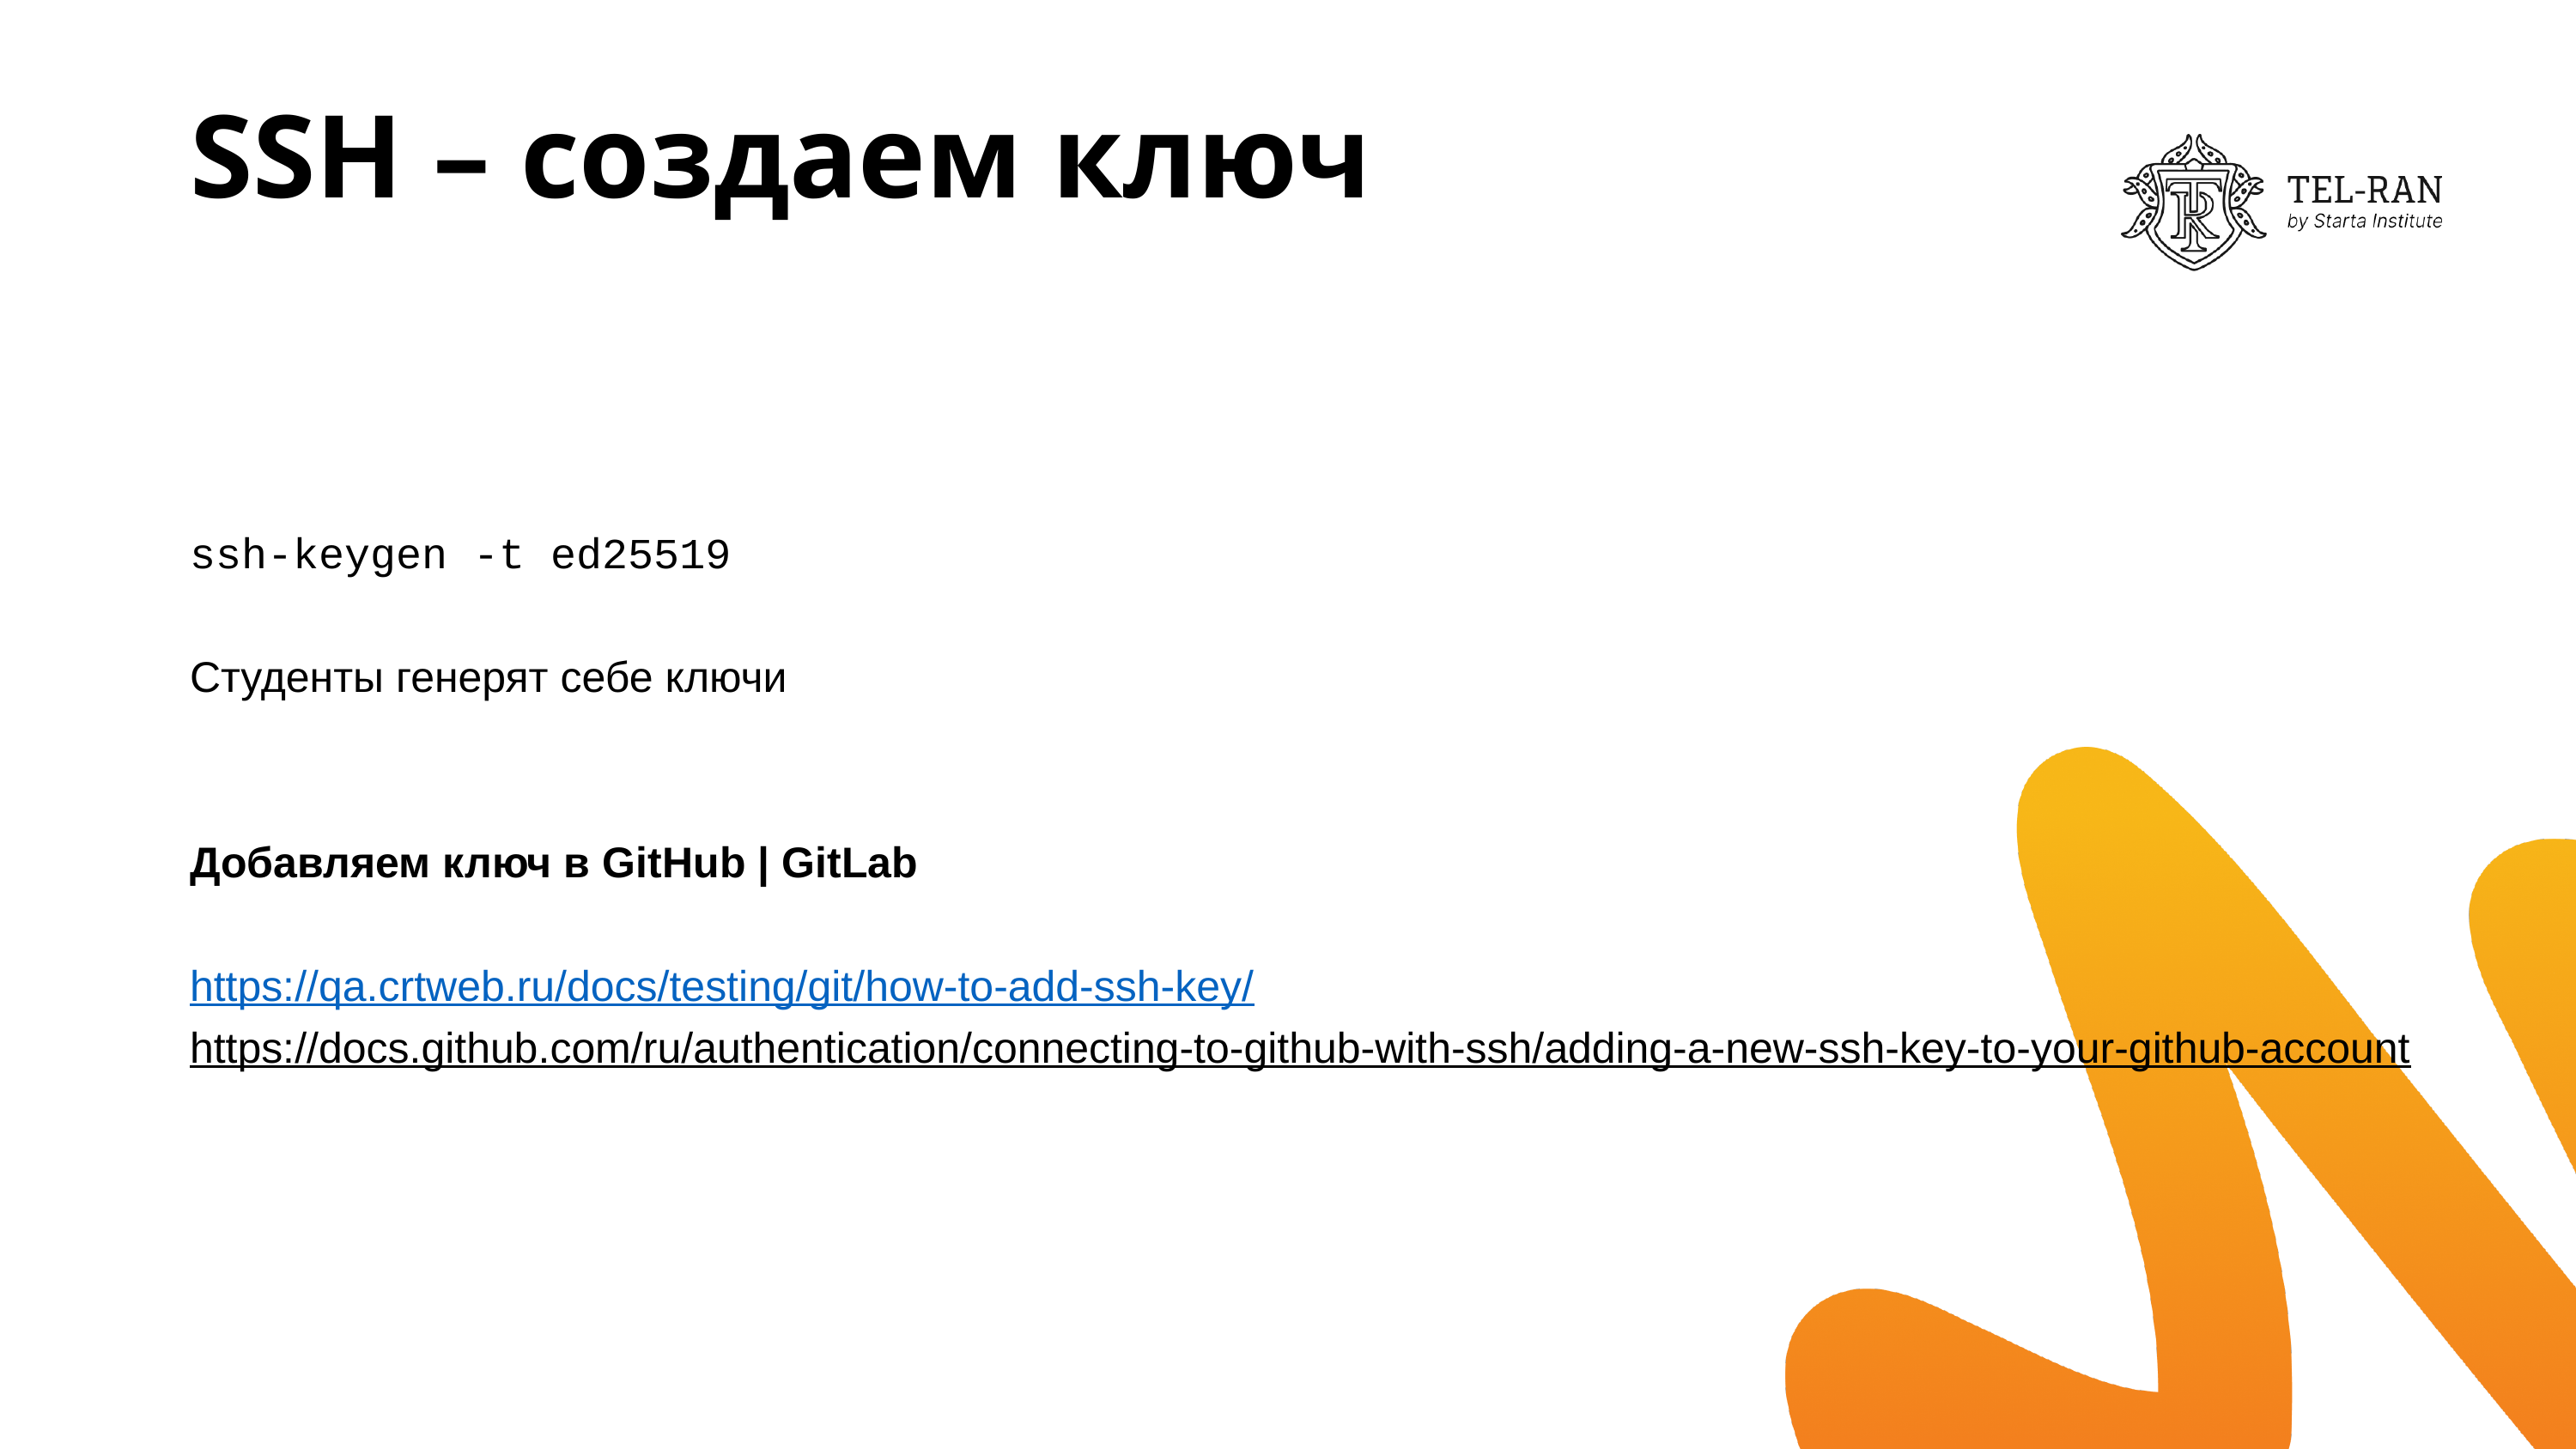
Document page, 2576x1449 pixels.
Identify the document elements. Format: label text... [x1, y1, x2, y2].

title SSH – создаем ключ [177, 76, 2107, 358]
picture [2121, 134, 2442, 271]
picture [1620, 747, 2576, 1449]
text_box ssh-keygen -t ed25519 Студенты генерят себе ключи Добавляем ключ в GitHub | GitLab https://qa.crtweb.ru/docs/testing/git/how-to-add-ssh-key/ https://docs.github.com/ru/authentication/connecting-to-github-with-ssh/adding-a-new-ssh-key-to-your-github-account [177, 509, 2494, 1078]
